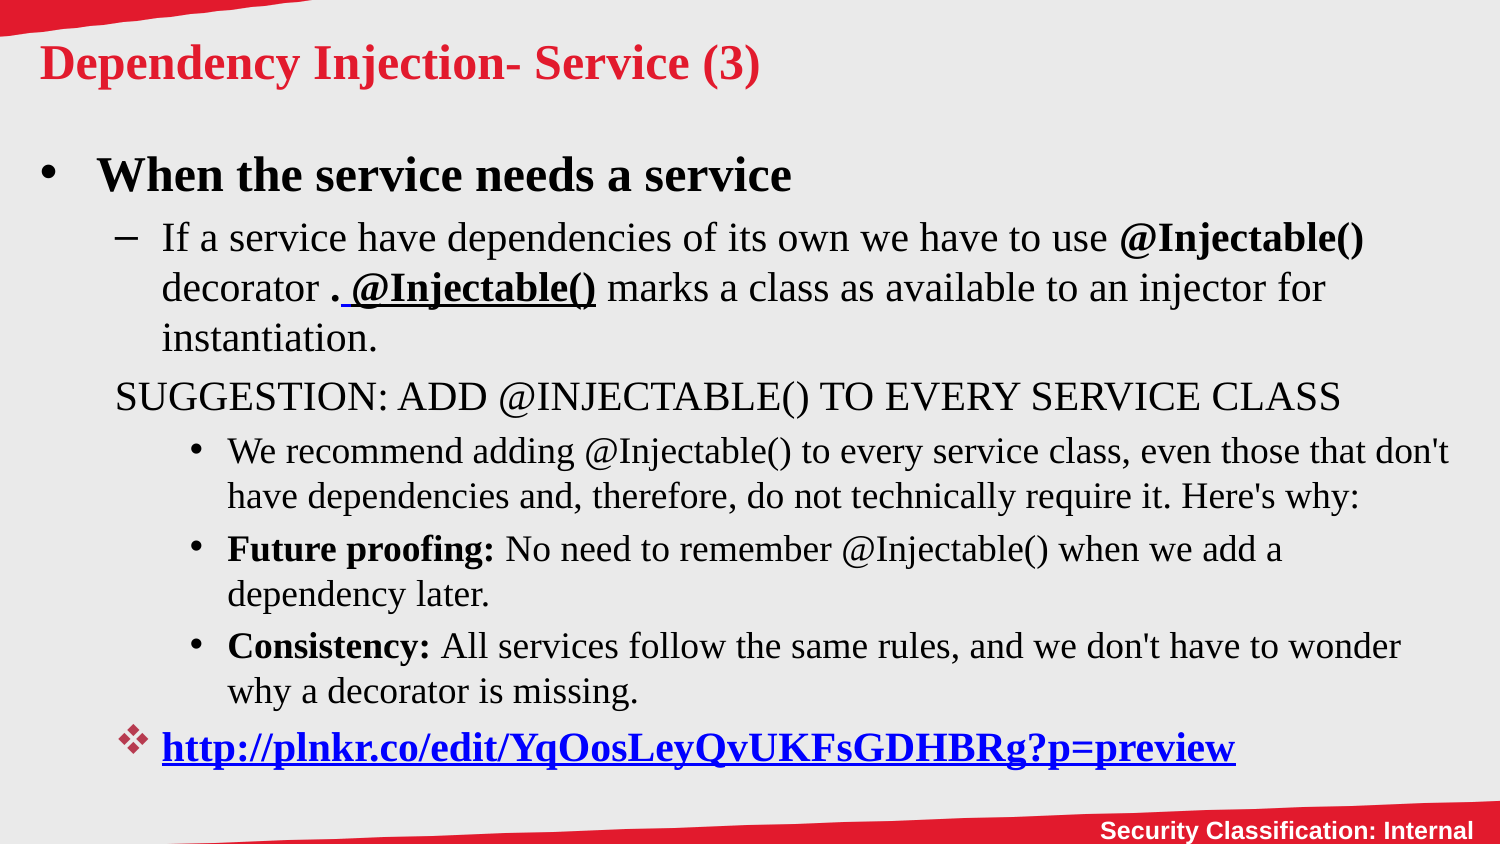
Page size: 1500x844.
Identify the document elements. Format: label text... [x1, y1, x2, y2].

title Dependency Injection- Service (3) [24, 21, 1488, 96]
picture [0, 0, 1500, 844]
list When the service needs a service If a service have dependencies of its own we have to use @Injectable() decorator . @Injectable() marks a class as available to an injector for instantiation. SUGGESTION: ADD @INJECTABLE() TO EVERY SERVICE CLASS We recommend adding @Injectable() to every service class, even those that don't have dependencies and, therefore, do not technically require it. Here's why: Future proofing: No need to remember @Injectable() when we add a dependency later. Consistency: All services follow the same rules, and we don't have to wonder why a decorator is missing. http://plnkr.co/edit/YqOosLeyQvUKFsGDHBRg?p=preview [24, 134, 1488, 822]
